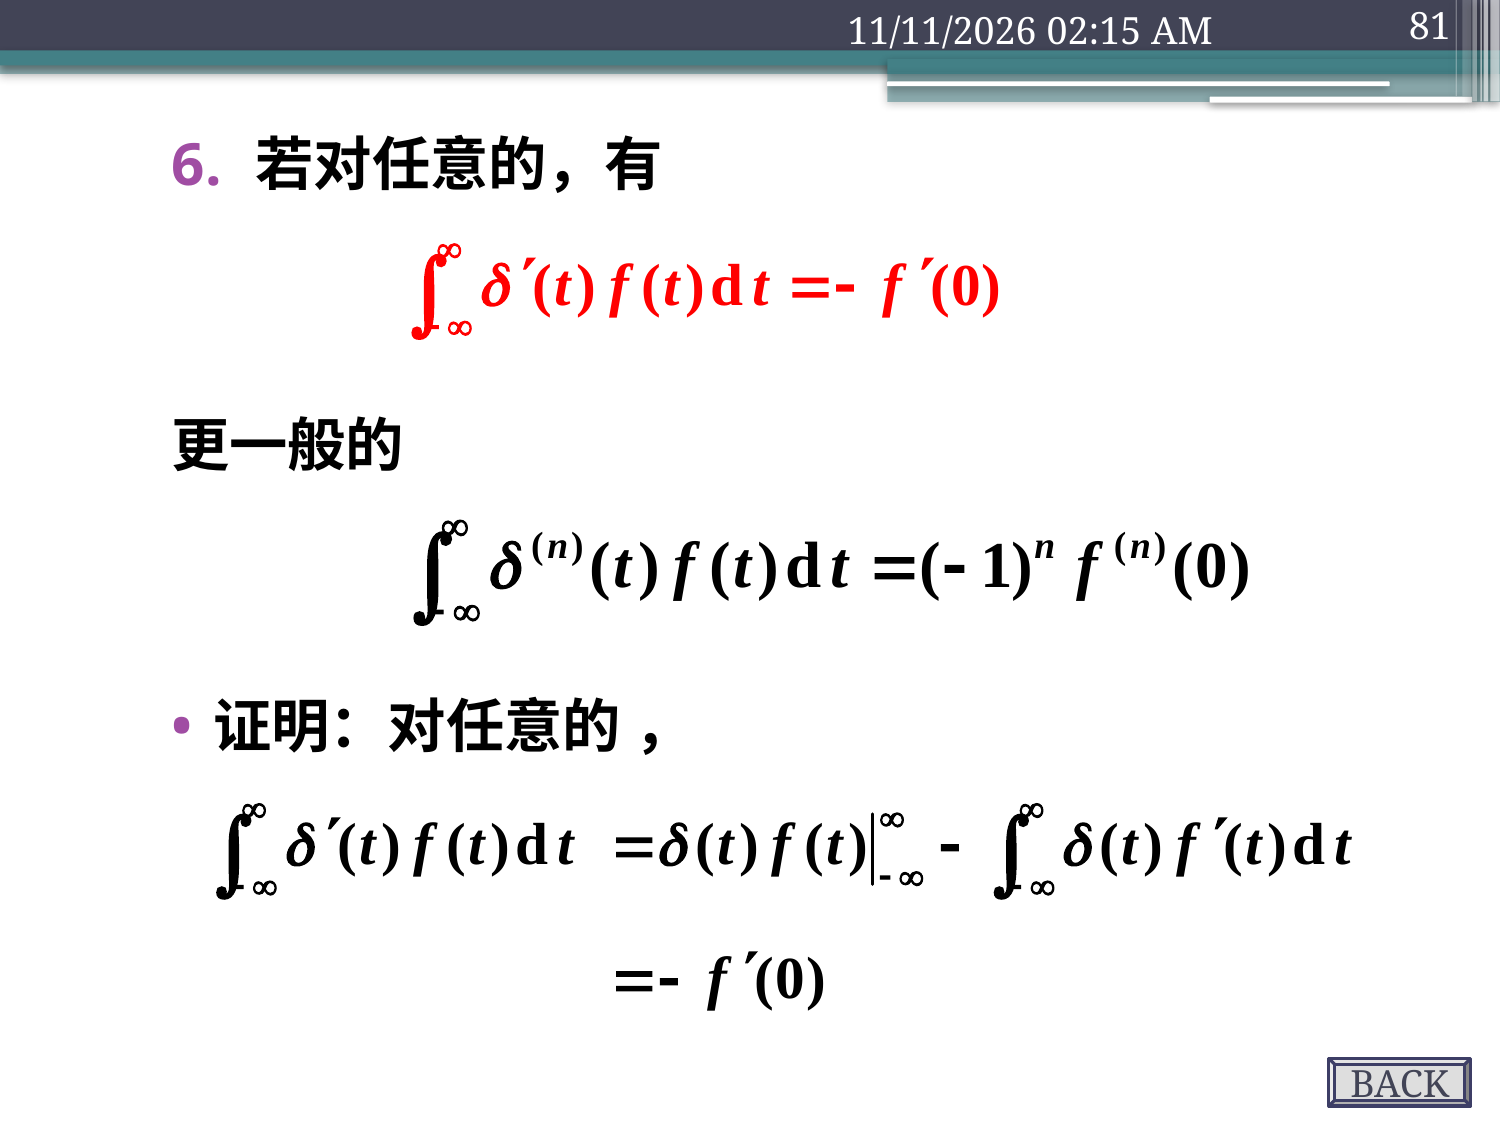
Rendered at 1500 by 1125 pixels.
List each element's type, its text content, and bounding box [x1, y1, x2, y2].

text_box BACK [1327, 1057, 1472, 1108]
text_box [393, 220, 1012, 350]
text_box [601, 944, 835, 1025]
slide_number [832, 1, 1269, 20]
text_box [393, 494, 1260, 638]
slide_number 81 [1269, 1, 1466, 61]
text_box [601, 780, 1369, 910]
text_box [198, 780, 589, 910]
